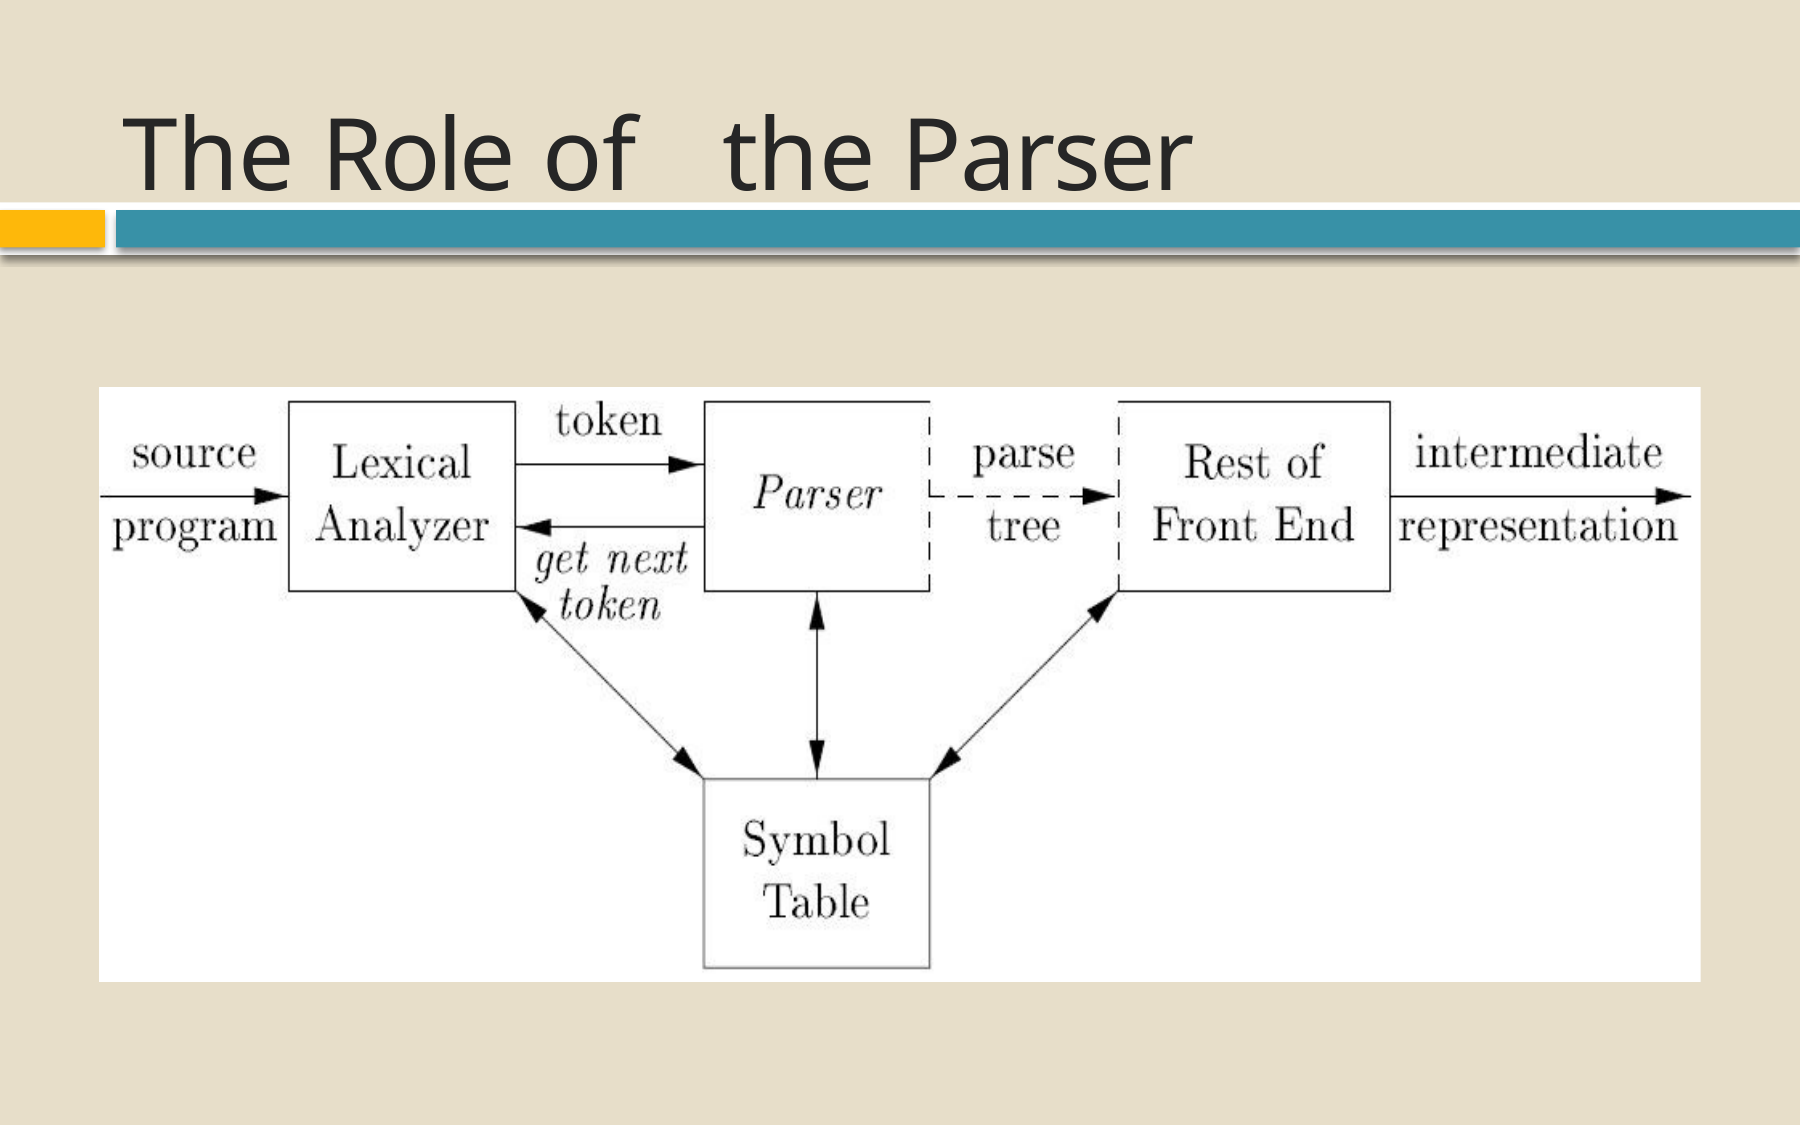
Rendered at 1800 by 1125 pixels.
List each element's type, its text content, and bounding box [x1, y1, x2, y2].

title The Role of the Parser [120, 54, 1527, 245]
text_box [99, 387, 1701, 982]
